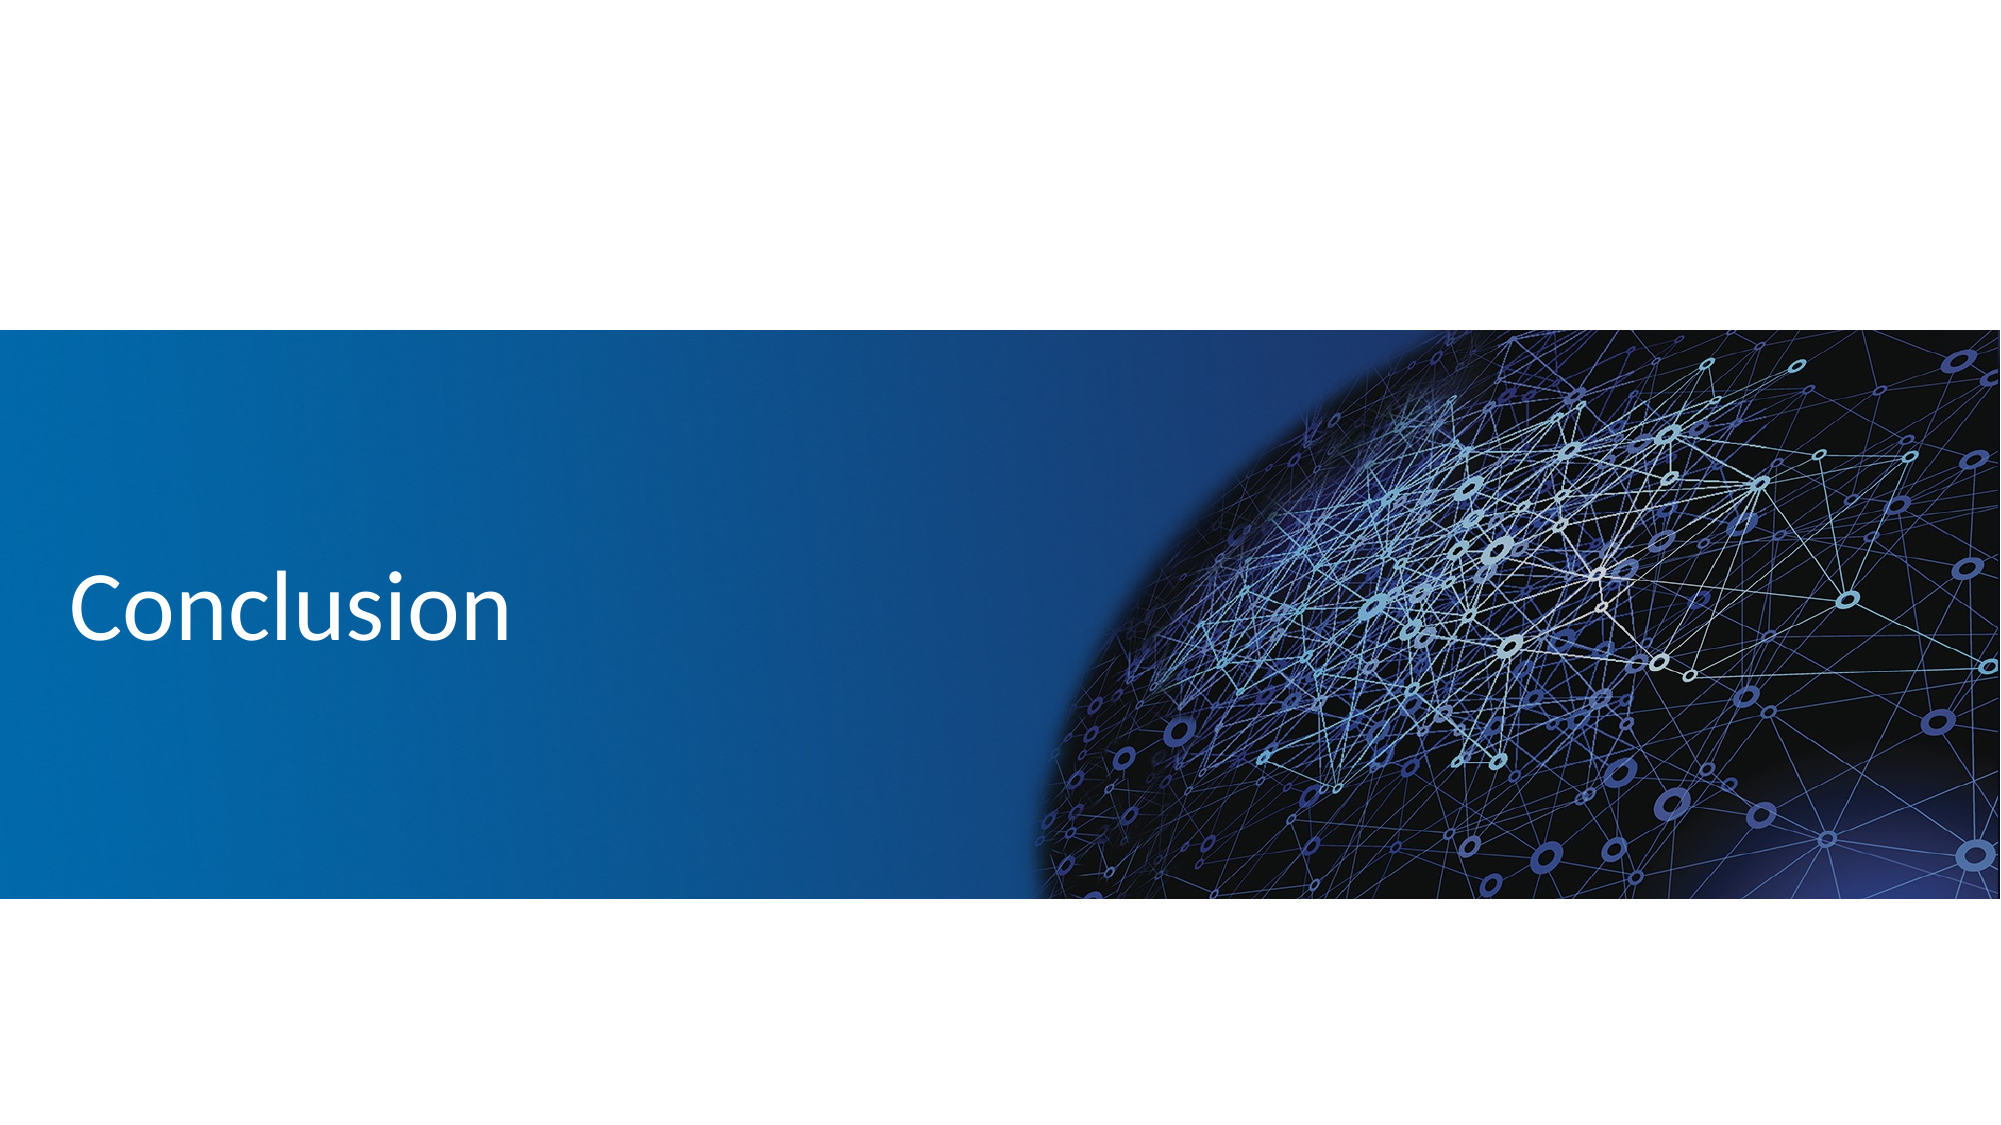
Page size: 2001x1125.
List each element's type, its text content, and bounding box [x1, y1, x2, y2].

title Conclusion [54, 457, 1243, 668]
picture [0, 330, 2000, 899]
